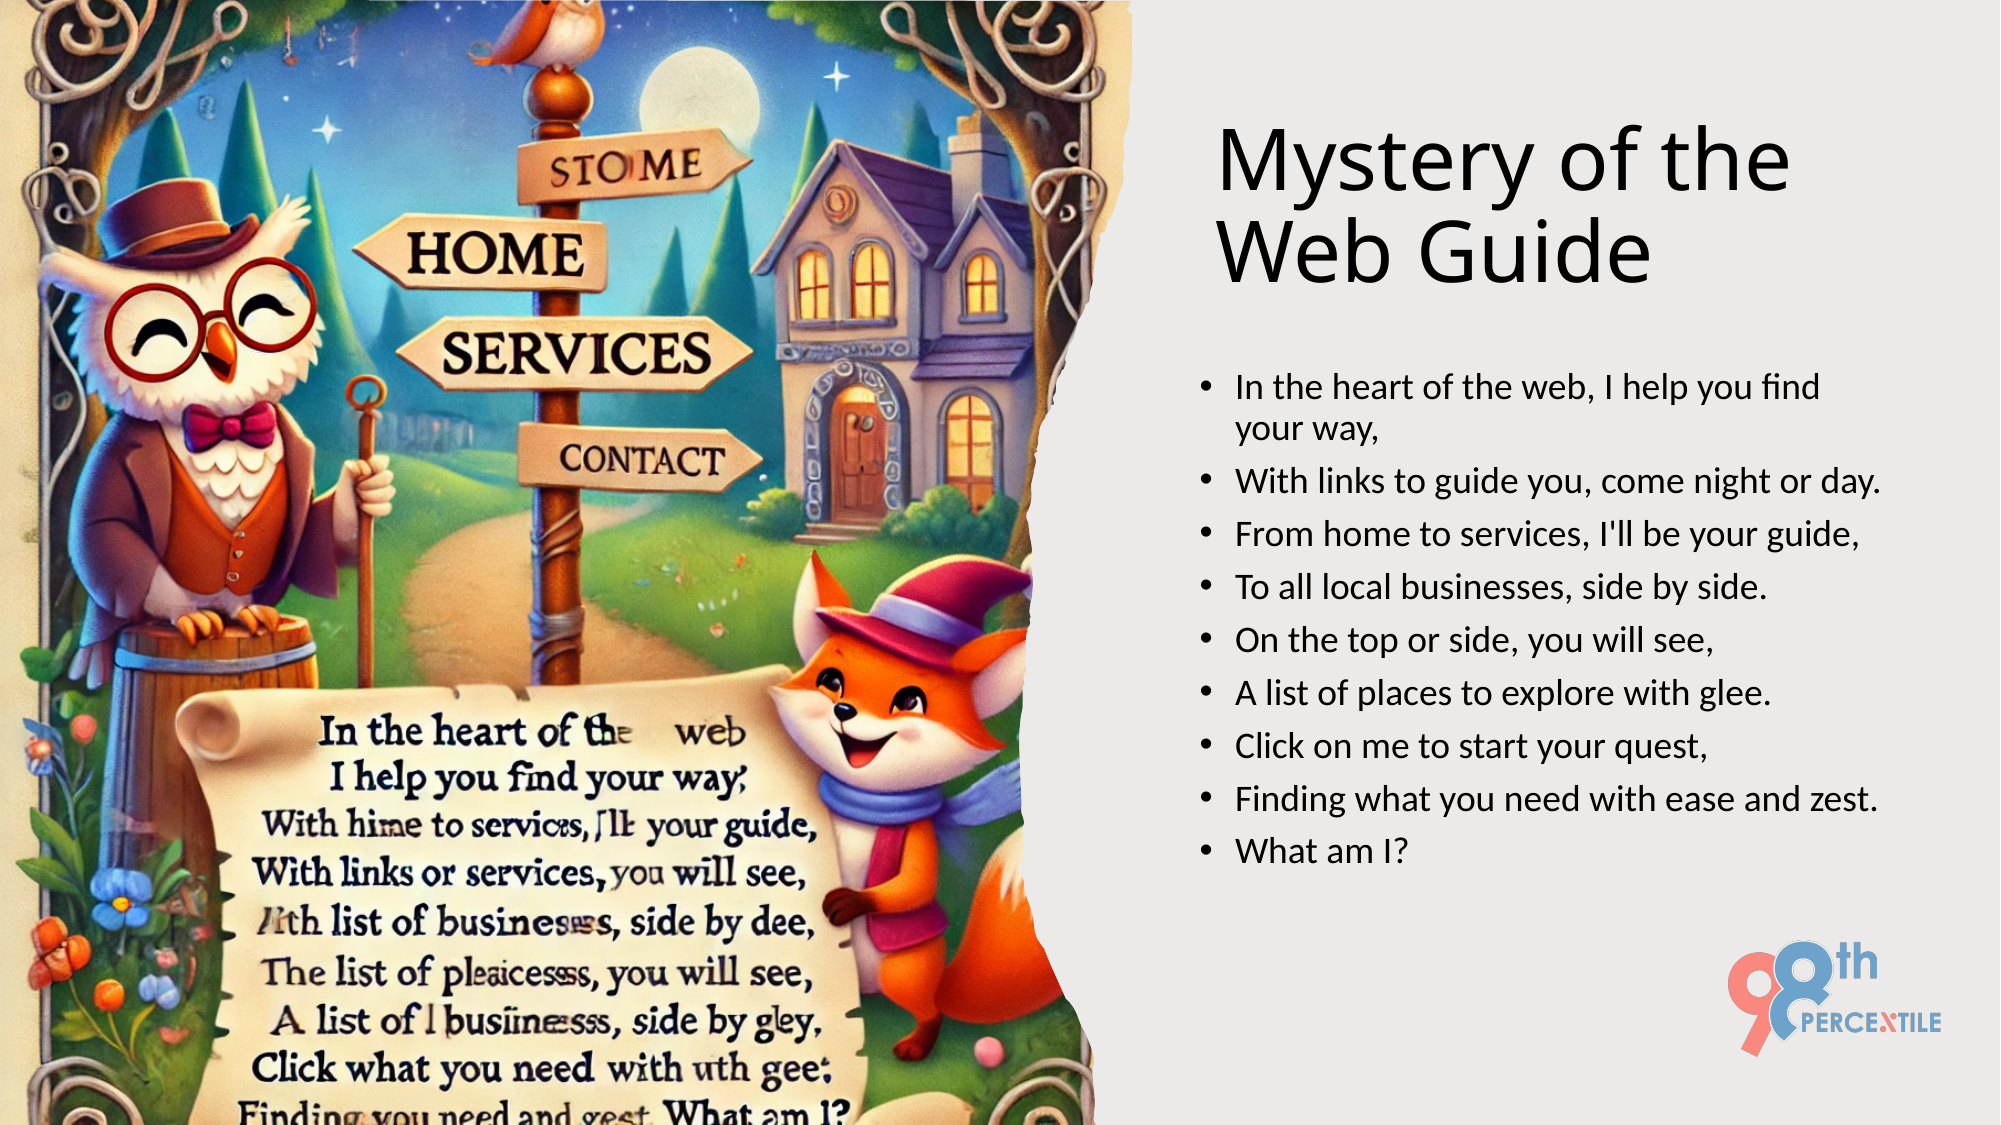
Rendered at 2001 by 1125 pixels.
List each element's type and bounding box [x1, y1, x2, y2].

picture [0, 0, 1133, 1125]
text_box [1133, 0, 2000, 1125]
picture [1724, 938, 1944, 1061]
